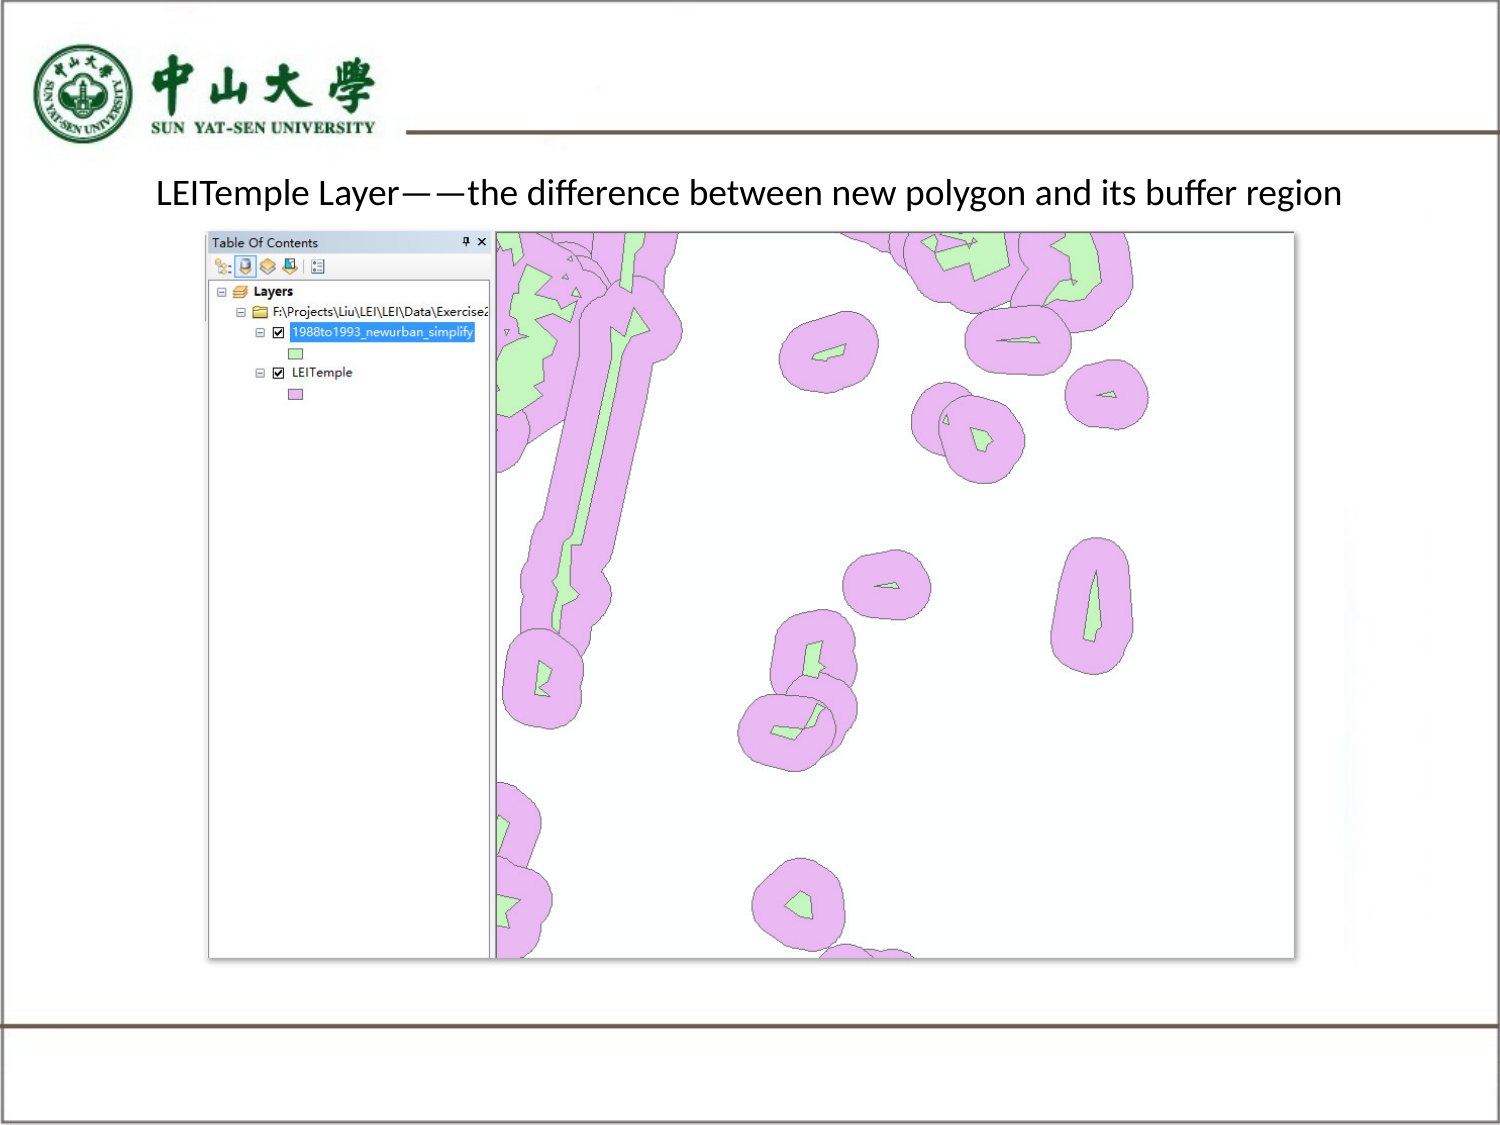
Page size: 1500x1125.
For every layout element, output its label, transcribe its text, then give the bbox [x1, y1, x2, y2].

picture [0, 0, 1500, 1125]
text_box LEITemple Layer——the difference between new polygon and its buffer region [79, 160, 1421, 221]
